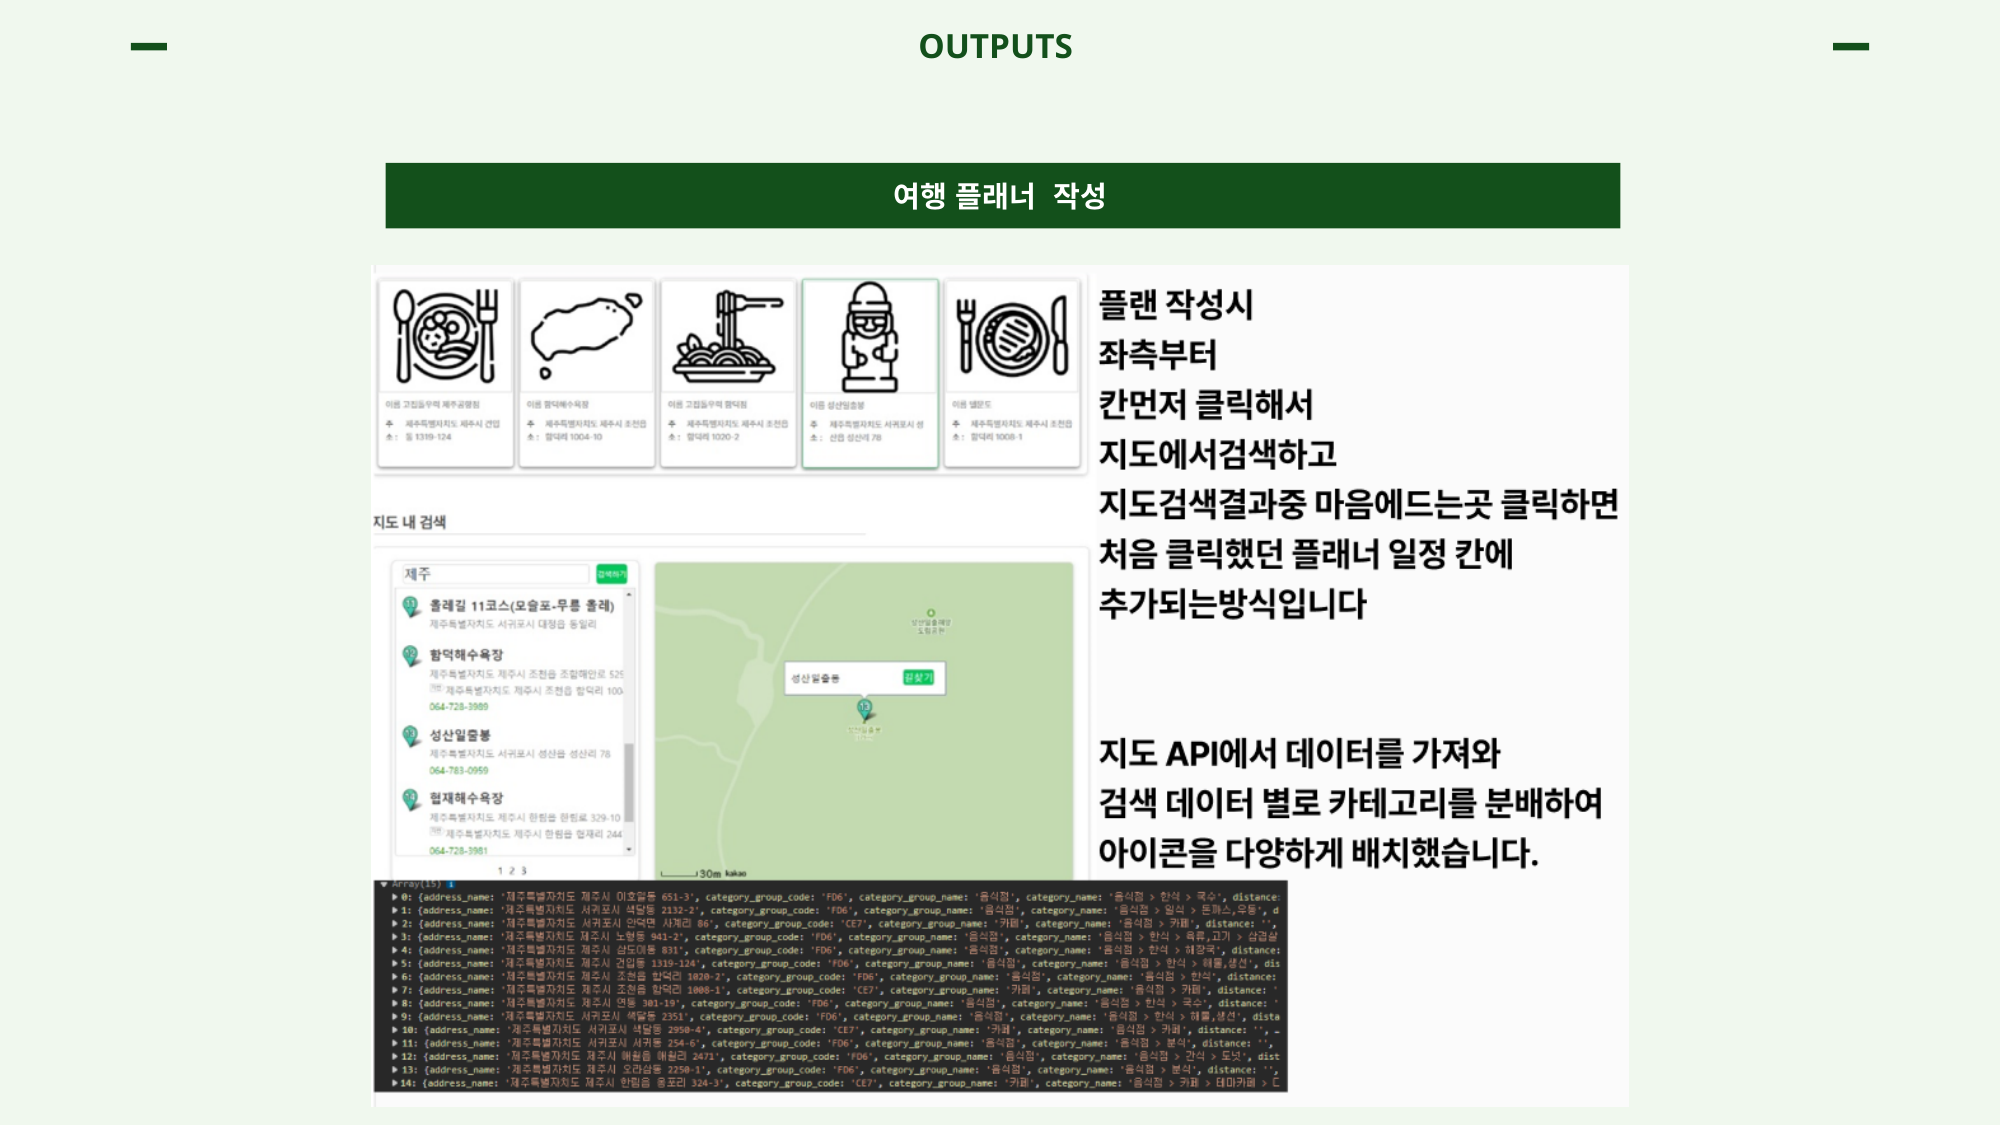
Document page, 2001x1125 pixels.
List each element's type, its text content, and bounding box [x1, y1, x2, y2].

text_box [384, 161, 1622, 230]
picture [370, 264, 1630, 1108]
text_box [129, 41, 168, 52]
text_box 여행 플래너 작성 [820, 170, 1181, 221]
text_box [1832, 41, 1871, 52]
text_box OUTPUTS [819, 18, 1181, 73]
